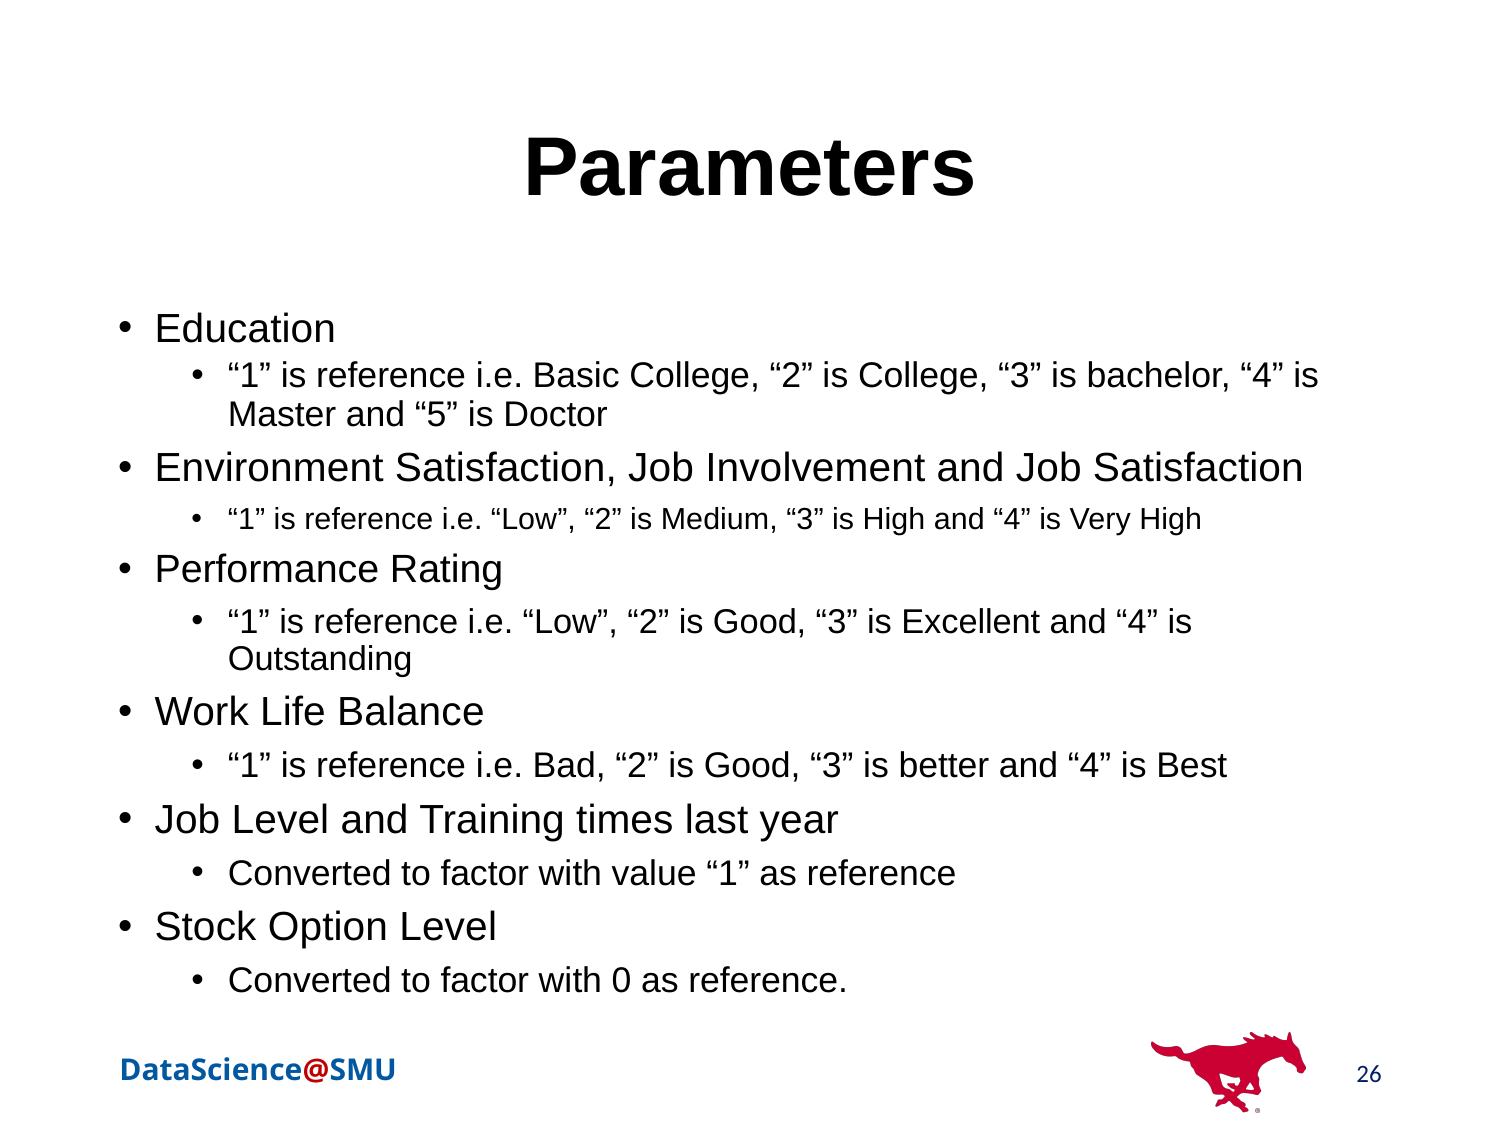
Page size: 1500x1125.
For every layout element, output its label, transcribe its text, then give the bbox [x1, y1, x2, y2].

slide_number 26 [1059, 1042, 1397, 1103]
picture [1151, 1103, 1306, 1113]
title Parameters [103, 59, 1397, 278]
list Education “1” is reference i.e. Basic College, “2” is College, “3” is bachelor, “4” is Master and “5” is Doctor Environment Satisfaction, Job Involvement and Job Satisfaction “1” is reference i.e. “Low”, “2” is Medium, “3” is High and “4” is Very High Performance Rating “1” is reference i.e. “Low”, “2” is Good, “3” is Excellent and “4” is Outstanding Work Life Balance “1” is reference i.e. Bad, “2” is Good, “3” is better and “4” is Best Job Level and Training times last year Converted to factor with value “1” as reference Stock Option Level Converted to factor with 0 as reference. [103, 299, 1397, 1014]
picture [1151, 1032, 1306, 1042]
